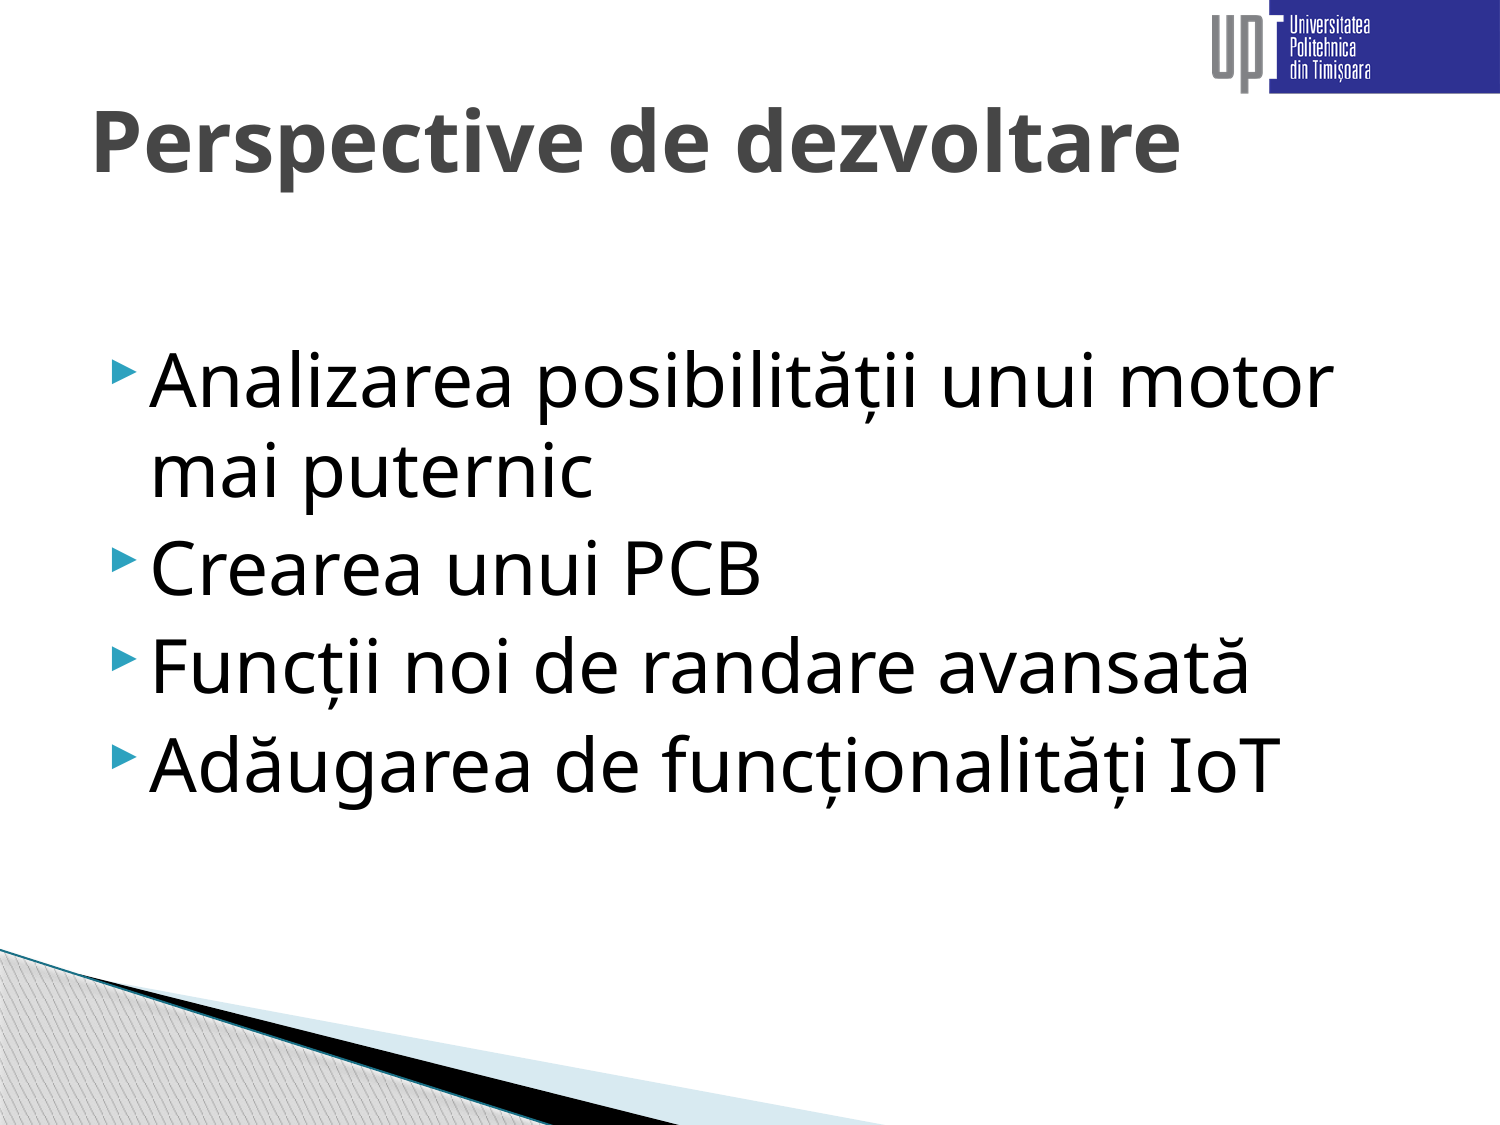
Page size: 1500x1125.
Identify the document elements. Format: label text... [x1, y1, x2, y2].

picture [1212, 0, 1500, 94]
list Analizarea posibilității unui motor mai puternic Crearea unui PCB Funcții noi de randare avansată Adăugarea de funcționalități IoT [75, 324, 1425, 986]
title Perspective de dezvoltare [75, 45, 1425, 233]
